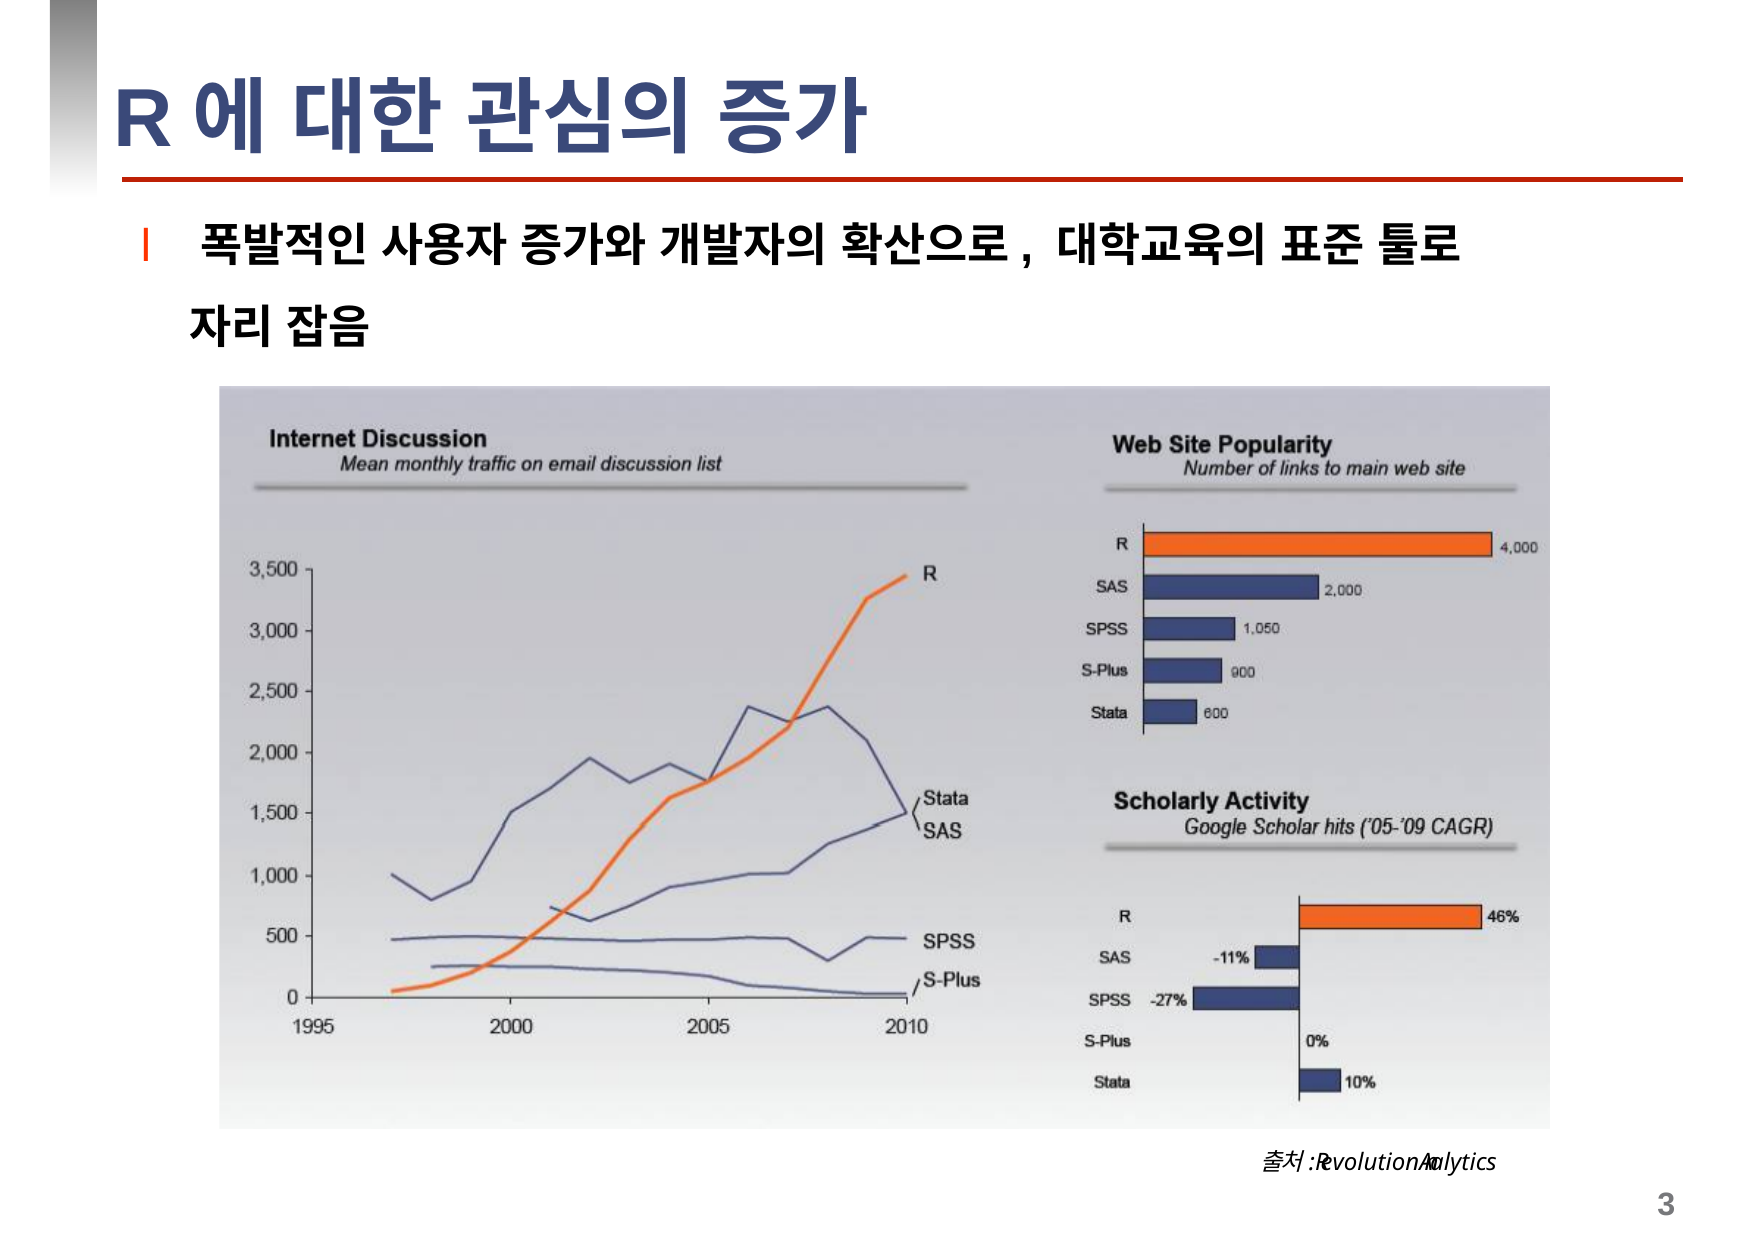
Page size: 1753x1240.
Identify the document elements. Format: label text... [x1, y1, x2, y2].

title R에 대한 관심의 증가 [111, 63, 1641, 271]
text_box l 폭발적인 사용자 증가와 개발자의 확산으로, 대학교육의 표준 툴로 자리 잡음 [138, 187, 1533, 353]
text_box [219, 386, 1550, 1130]
picture [49, 0, 97, 243]
slide_number 3 [1635, 1187, 1680, 1240]
text_box 출처:RevolutionAnalytics [1257, 1146, 1548, 1176]
